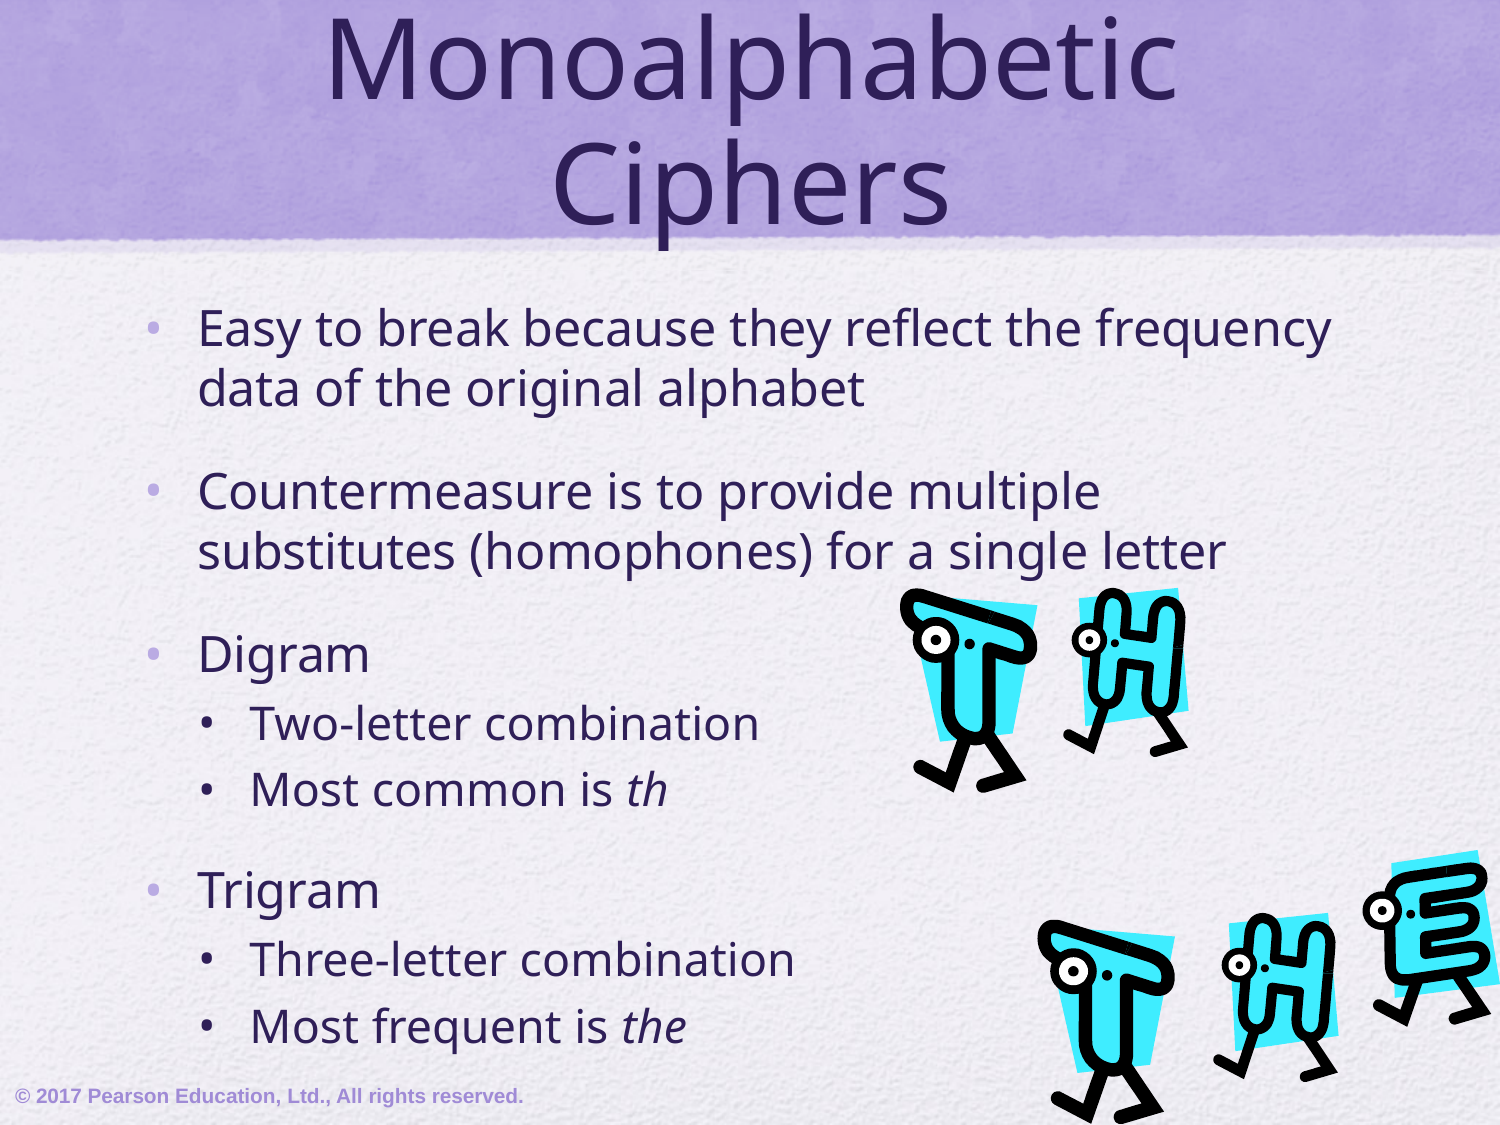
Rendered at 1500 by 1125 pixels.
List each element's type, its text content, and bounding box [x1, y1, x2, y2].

footer © 2017 Pearson Education, Ltd., All rights reserved. [0, 1065, 850, 1125]
picture [0, 225, 1500, 1125]
list Easy to break because they reflect the frequency data of the original alphabet Countermeasure is to provide multiple substitutes (homophones) for a single letter Digram Two-letter combination Most common is th Trigram Three-letter combination Most frequent is the [129, 288, 1373, 1063]
title Monoalphabetic Ciphers [129, 6, 1373, 239]
